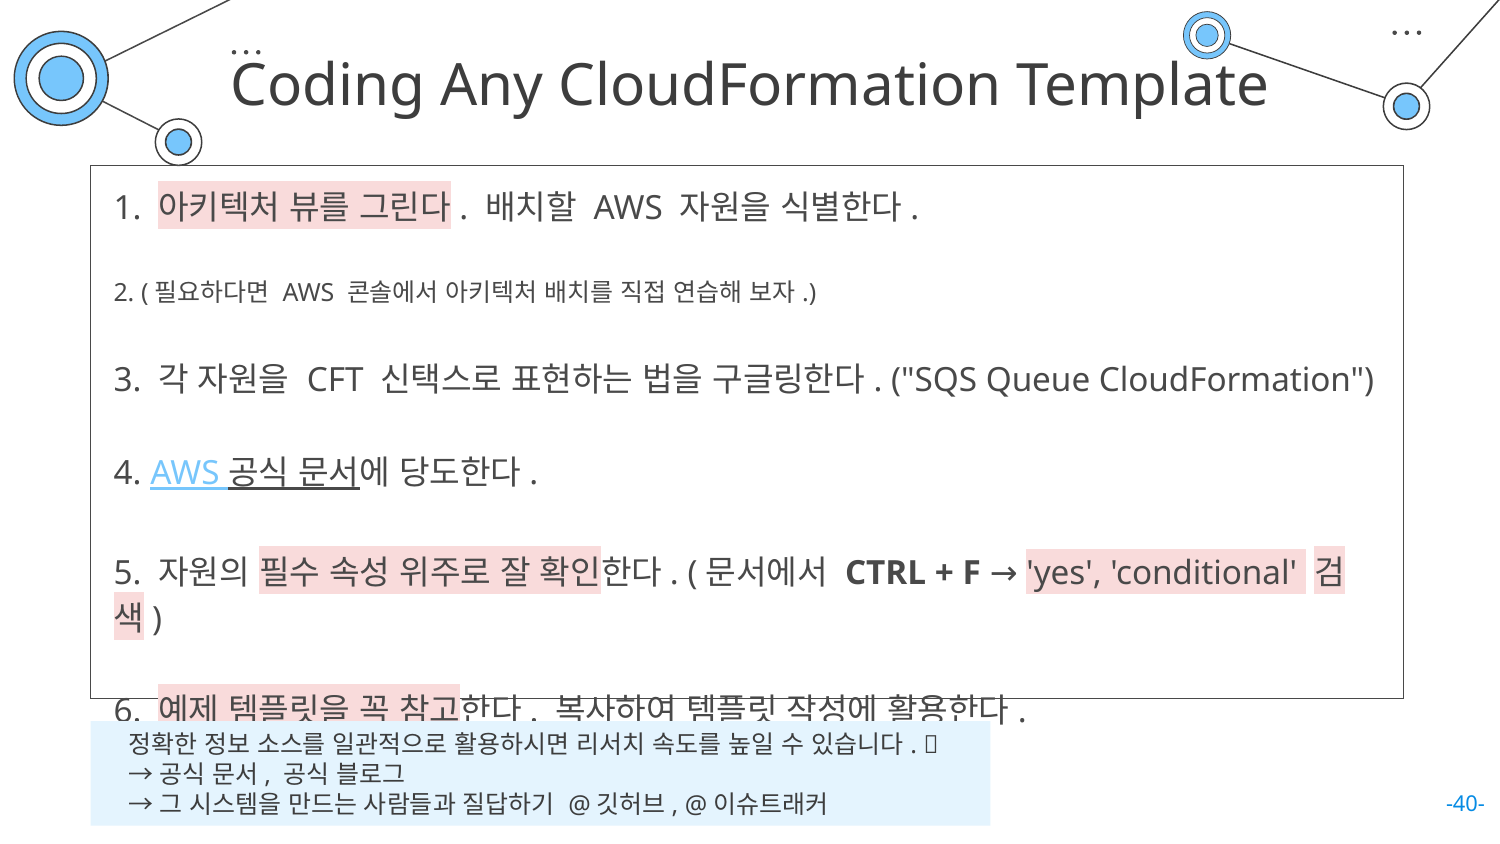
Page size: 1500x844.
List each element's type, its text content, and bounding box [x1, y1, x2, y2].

text_box 1. 아키텍처 뷰를 그린다. 배치할 AWS 자원을 식별한다. 2. (필요하다면 AWS 콘솔에서 아키텍처 배치를 직접 연습해 보자.) 3. 각 자원을 CFT 신택스로 표현하는 법을 구글링한다. ("SQS Queue CloudFormation") 4. AWS 공식 문서에 당도한다. 5. 자원의 필수 속성 위주로 잘 확인한다. (문서에서 CTRL + F → 'yes', 'conditional' 검색) 6. 예제 템플릿을 꼭 참고한다. 복사하여 템플릿 작성에 활용한다. [90, 165, 1404, 699]
text_box 정확한 정보 소스를 일관적으로 활용하시면 리서치 속도를 높일 수 있습니다. 🙏 →공식 문서, 공식 블로그 →그 시스템을 만드는 사람들과 질답하기 @깃허브, @이슈트래커 [90, 721, 991, 826]
title Coding Any CloudFormation Template [118, 31, 1382, 126]
slide_number -40- [1162, 782, 1500, 828]
